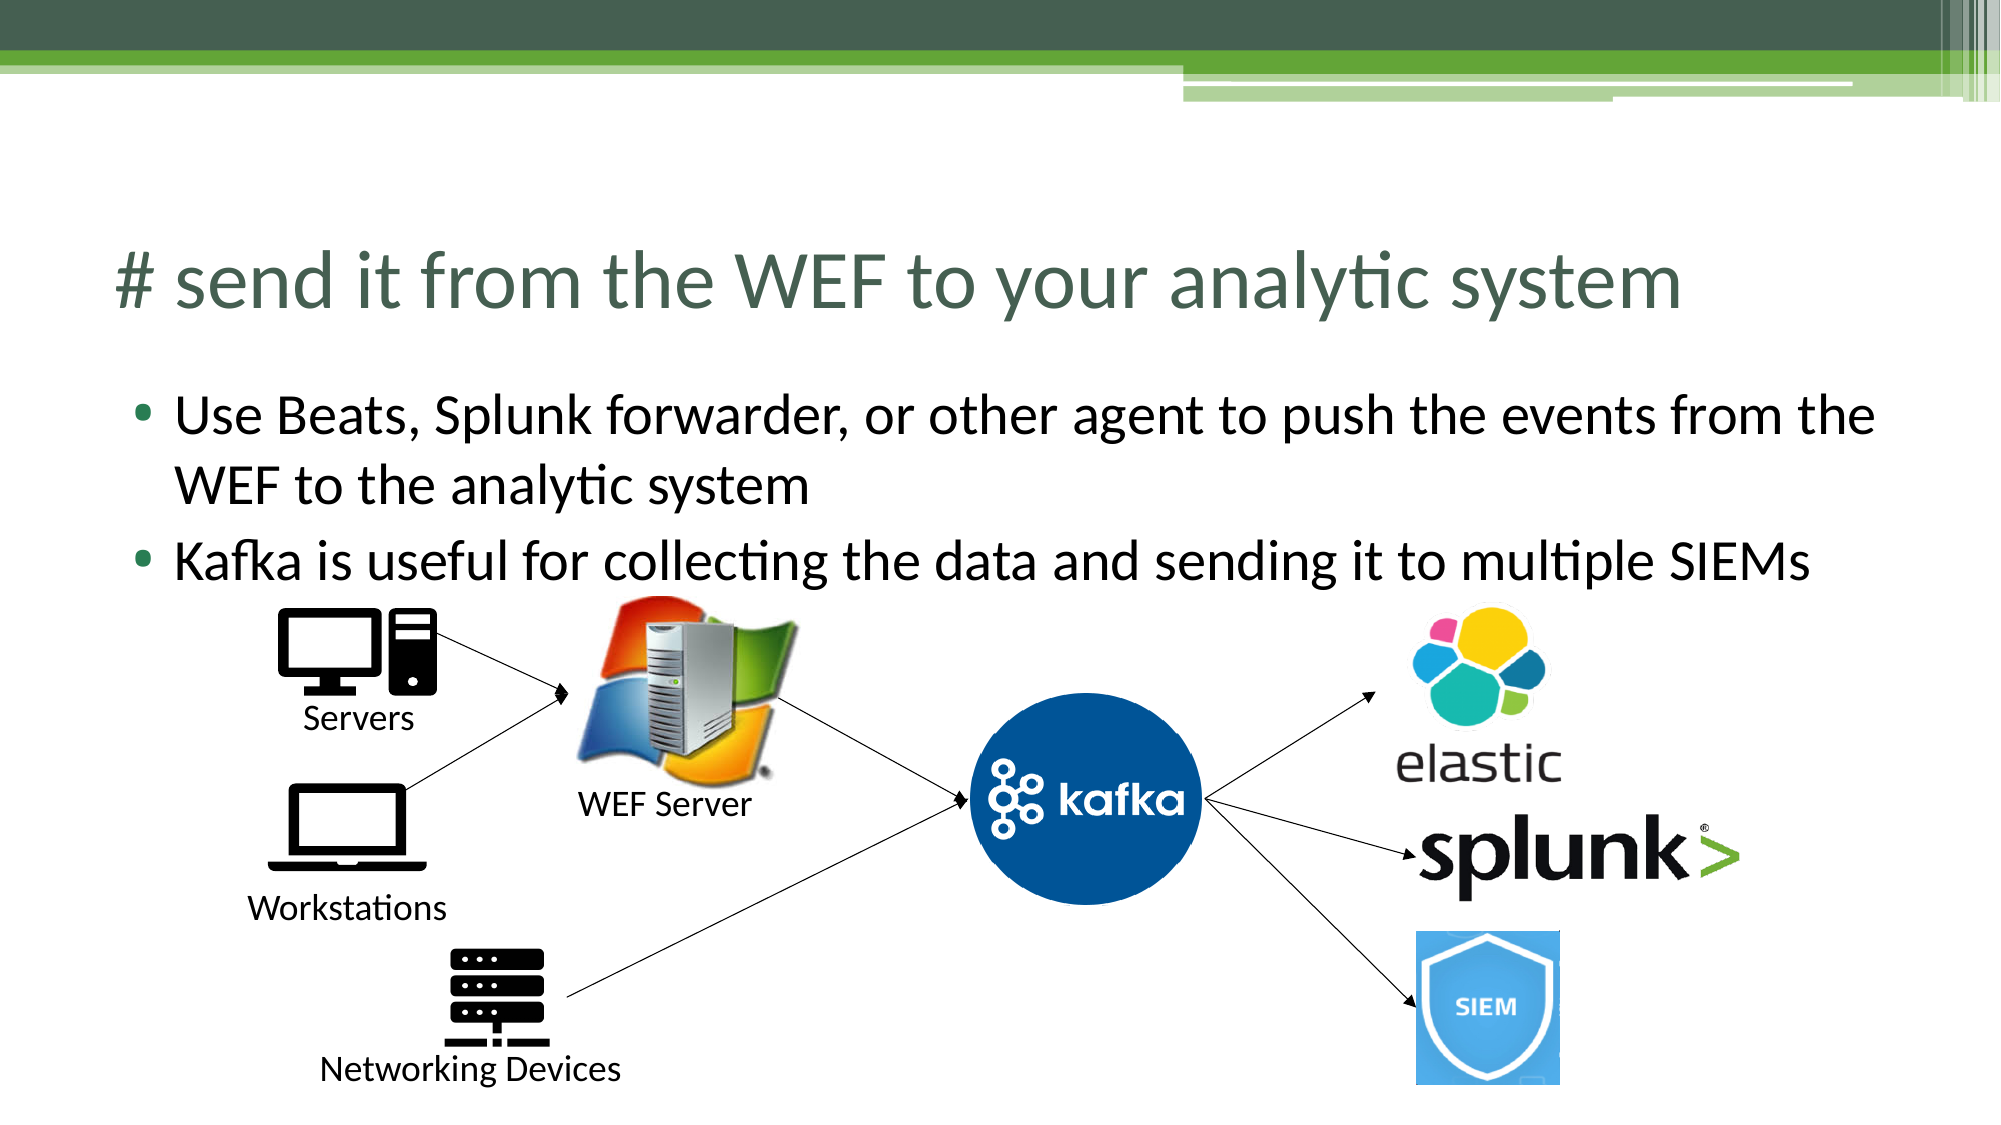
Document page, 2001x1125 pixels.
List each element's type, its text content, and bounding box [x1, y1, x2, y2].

list Use Beats, Splunk forwarder, or other agent to push the events from the WEF to the analytic system Kafka is useful for collecting the data and sending it to multiple SIEMs [99, 368, 1900, 1079]
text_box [219, 576, 1742, 1097]
title # send it from the WEF to your analytic system [99, 187, 1900, 363]
